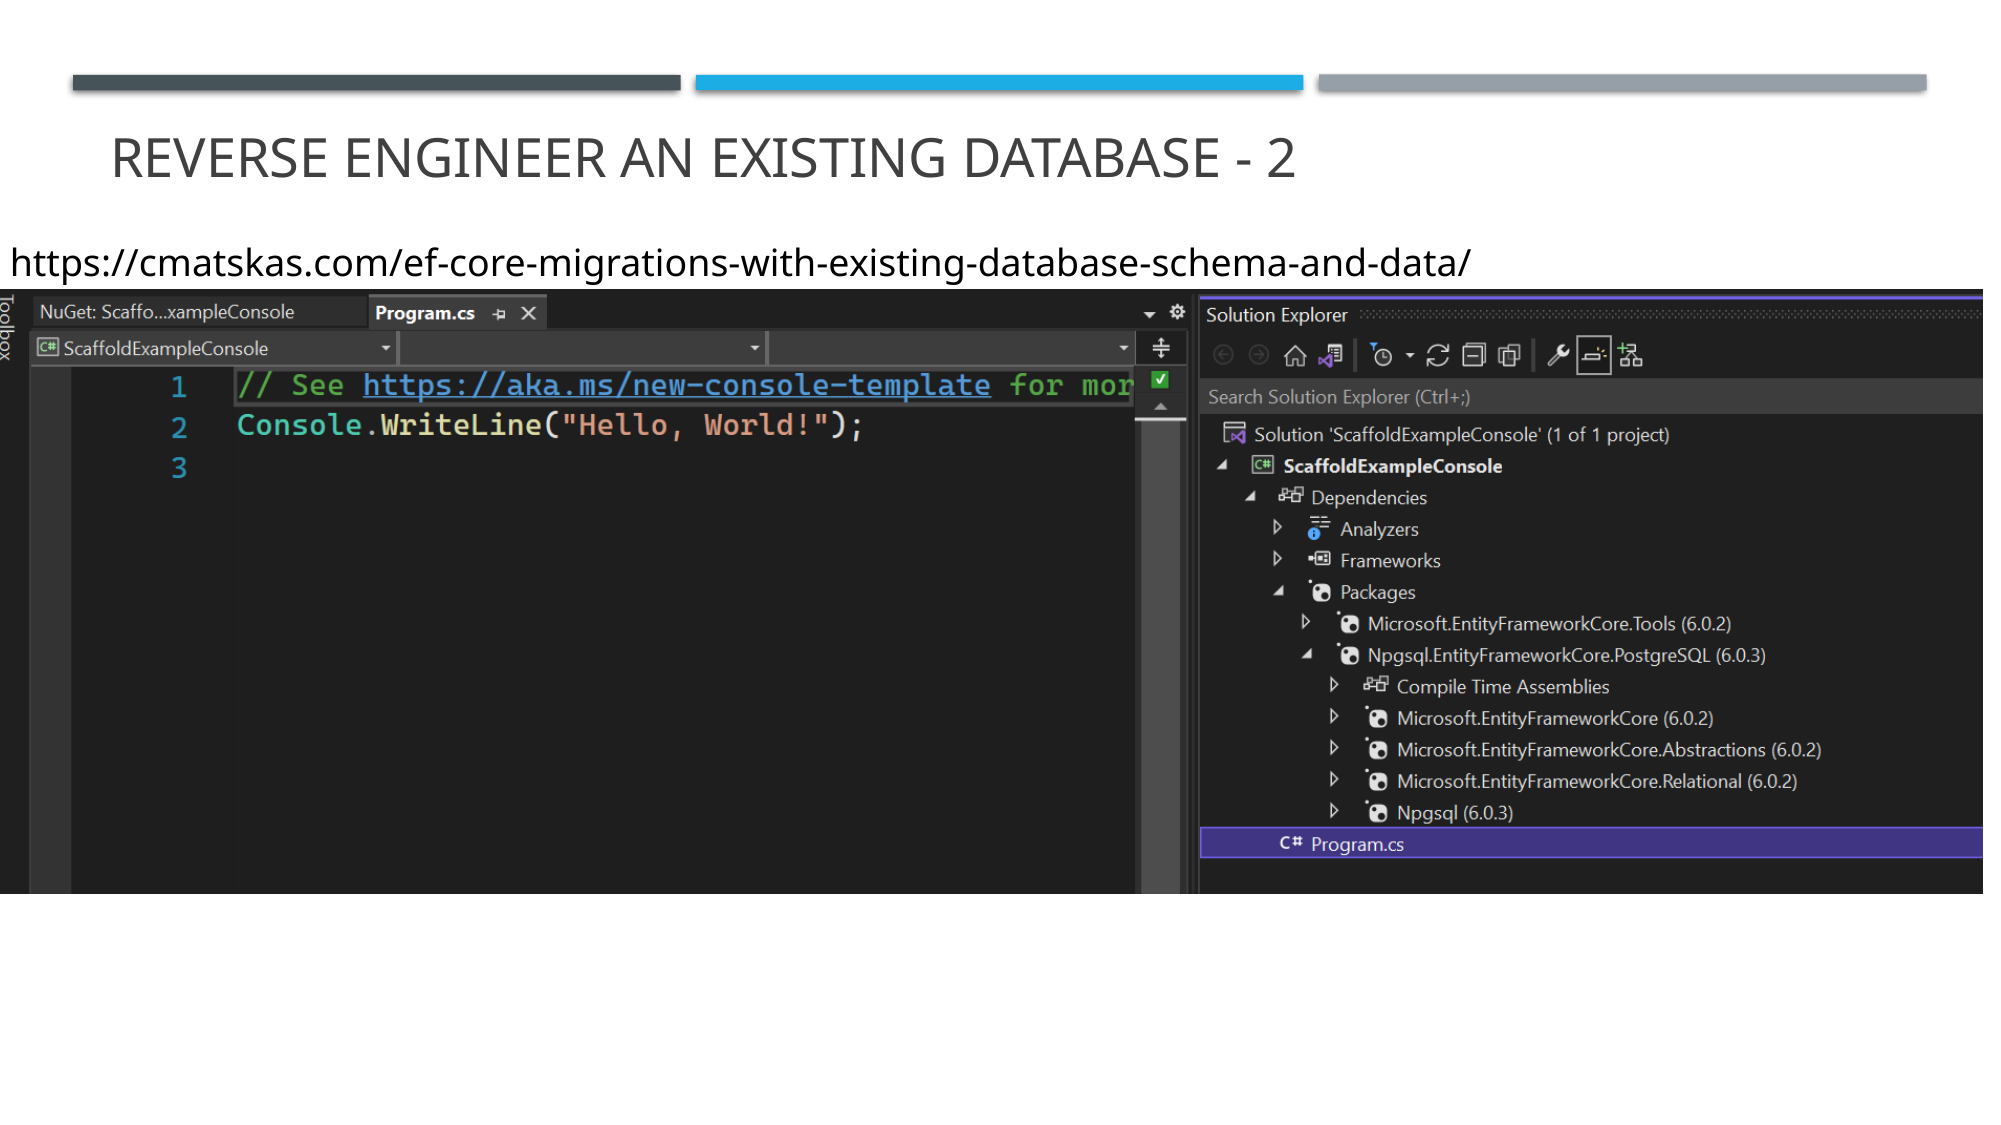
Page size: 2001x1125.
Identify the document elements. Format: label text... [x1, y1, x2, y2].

title ReverSe engineer an existing database - 2 [95, 115, 1905, 196]
text_box https://cmatskas.com/ef-core-migrations-with-existing-database-schema-and-data/ [0, 231, 1488, 286]
picture [0, 289, 1984, 894]
